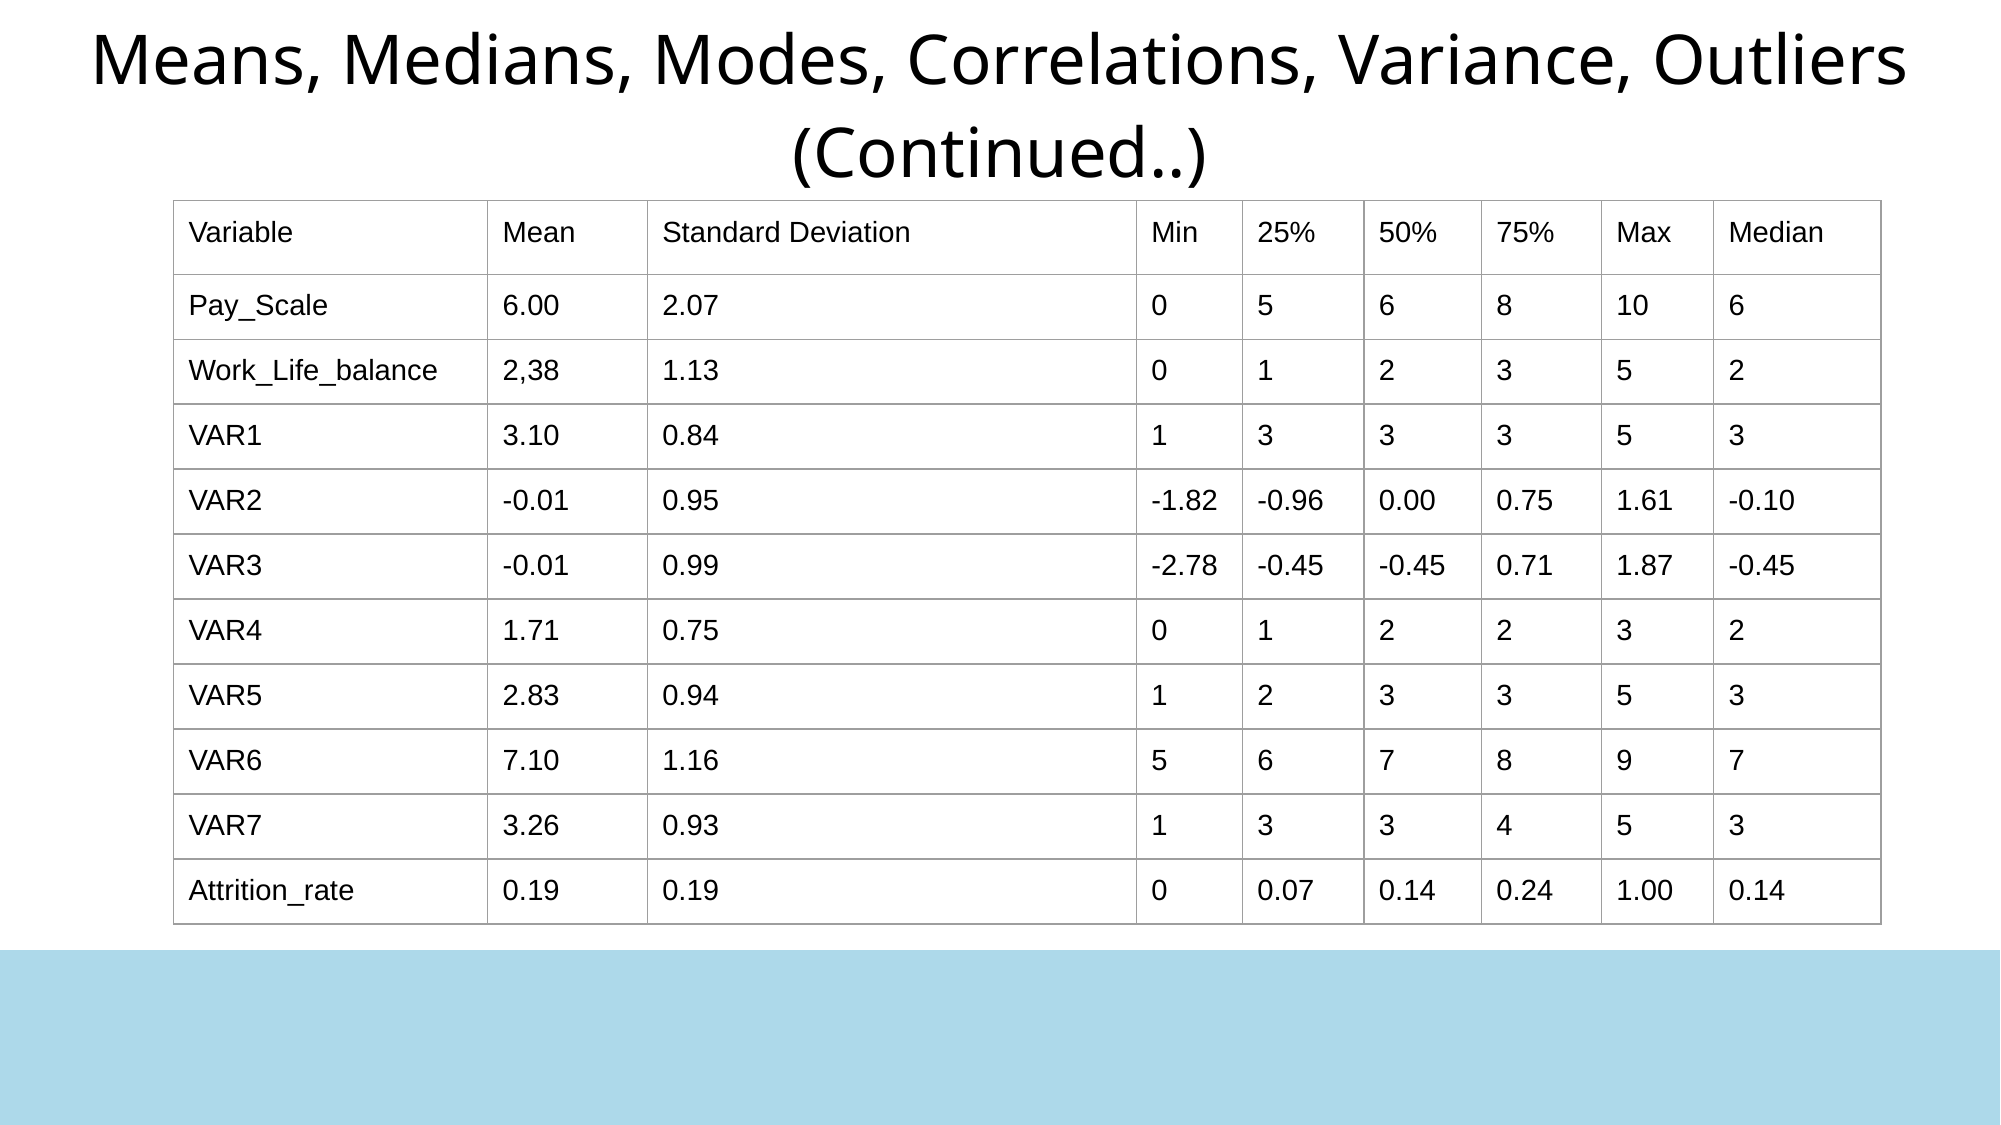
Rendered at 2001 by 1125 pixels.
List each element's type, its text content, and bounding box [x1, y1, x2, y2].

table_cell -0.01 [488, 470, 647, 533]
table_cell 1 [1243, 600, 1363, 663]
table_cell 2 [1365, 340, 1481, 403]
table_cell 3 [1482, 405, 1601, 468]
table_cell 2 [1365, 600, 1481, 663]
table_cell 0.75 [1482, 470, 1601, 533]
table_cell -0.45 [1365, 535, 1481, 598]
table_header Variable [174, 201, 487, 274]
table_header 75% [1482, 201, 1601, 274]
table_cell 1 [1137, 795, 1242, 858]
table_cell 3 [1482, 665, 1601, 728]
table_cell VAR5 [174, 665, 487, 728]
table_cell 5 [1602, 795, 1713, 858]
table_cell 3 [1365, 405, 1481, 468]
table_cell -2.78 [1137, 535, 1242, 598]
table_cell 5 [1602, 665, 1713, 728]
table_cell 3.26 [488, 795, 647, 858]
table_cell 1 [1137, 665, 1242, 728]
table_cell 2 [1243, 665, 1363, 728]
table_cell 3 [1482, 340, 1601, 403]
table_cell 5 [1243, 275, 1363, 339]
table_cell 6 [1714, 275, 1880, 339]
table_header Median [1714, 201, 1880, 274]
table_cell 1 [1243, 340, 1363, 403]
table_cell 0.95 [648, 470, 1136, 533]
table_cell Work_Life_balance [174, 340, 487, 403]
table_cell 5 [1602, 405, 1713, 468]
table_cell 0 [1137, 860, 1242, 923]
table_cell 7 [1365, 730, 1481, 793]
table_header Min [1137, 201, 1242, 274]
table_cell -0.01 [488, 535, 647, 598]
text_box Means, Medians, Modes, Correlations, Variance, Outliers (Continued..) [31, 4, 1969, 191]
table_cell 9 [1602, 730, 1713, 793]
table_cell 5 [1137, 730, 1242, 793]
table_cell 0.07 [1243, 860, 1363, 923]
table_cell 0.19 [488, 860, 647, 923]
table_cell 3 [1714, 405, 1880, 468]
table_cell VAR3 [174, 535, 487, 598]
table_cell 0.75 [648, 600, 1136, 663]
table_header Standard Deviation [648, 201, 1136, 274]
table_cell 6 [1365, 275, 1481, 339]
table_cell 2.07 [648, 275, 1136, 339]
table_cell 0.14 [1365, 860, 1481, 923]
table_cell VAR1 [174, 405, 487, 468]
table_cell 3.10 [488, 405, 647, 468]
table_header 50% [1365, 201, 1481, 274]
table_cell 1 [1137, 405, 1242, 468]
table_cell 3 [1365, 665, 1481, 728]
table_cell VAR2 [174, 470, 487, 533]
table_cell 3 [1602, 600, 1713, 663]
table_cell 10 [1602, 275, 1713, 339]
table_cell 3 [1714, 795, 1880, 858]
table_cell 8 [1482, 275, 1601, 339]
table_cell 4 [1482, 795, 1601, 858]
table_cell VAR6 [174, 730, 487, 793]
table_cell 1.13 [648, 340, 1136, 403]
table_cell 0.14 [1714, 860, 1880, 923]
table_cell VAR7 [174, 795, 487, 858]
table_cell 0.93 [648, 795, 1136, 858]
table_cell Pay_Scale [174, 275, 487, 339]
table_cell -0.10 [1714, 470, 1880, 533]
table_cell 0 [1137, 600, 1242, 663]
table_cell 0 [1137, 340, 1242, 403]
table_cell 0.00 [1365, 470, 1481, 533]
table_cell 3 [1365, 795, 1481, 858]
table_cell 2,38 [488, 340, 647, 403]
table_cell 8 [1482, 730, 1601, 793]
table_cell 6.00 [488, 275, 647, 339]
table_cell 3 [1714, 665, 1880, 728]
table_cell 2 [1714, 600, 1880, 663]
table_cell 7.10 [488, 730, 647, 793]
table_cell 1.16 [648, 730, 1136, 793]
table_cell 3 [1243, 405, 1363, 468]
table_cell 0.71 [1482, 535, 1601, 598]
table_cell 5 [1602, 340, 1713, 403]
table_header Mean [488, 201, 647, 274]
table_cell VAR4 [174, 600, 487, 663]
table_cell 0.94 [648, 665, 1136, 728]
table_cell 6 [1243, 730, 1363, 793]
table_cell Attrition_rate [174, 860, 487, 923]
table_cell 0.84 [648, 405, 1136, 468]
table_header 25% [1243, 201, 1363, 274]
table_cell 2 [1714, 340, 1880, 403]
table_cell 0.99 [648, 535, 1136, 598]
table_header Max [1602, 201, 1713, 274]
table_cell 0 [1137, 275, 1242, 339]
table_cell -0.96 [1243, 470, 1363, 533]
table_cell 7 [1714, 730, 1880, 793]
table_cell 2 [1482, 600, 1601, 663]
table_cell 2.83 [488, 665, 647, 728]
table_cell 0.24 [1482, 860, 1601, 923]
table_cell -0.45 [1243, 535, 1363, 598]
table_cell 1.61 [1602, 470, 1713, 533]
table_cell -1.82 [1137, 470, 1242, 533]
table_cell 0.19 [648, 860, 1136, 923]
table_cell 1.71 [488, 600, 647, 663]
table_cell 1.00 [1602, 860, 1713, 923]
table_cell -0.45 [1714, 535, 1880, 598]
text_box [0, 950, 2000, 1125]
table_cell 1.87 [1602, 535, 1713, 598]
table_cell 3 [1243, 795, 1363, 858]
